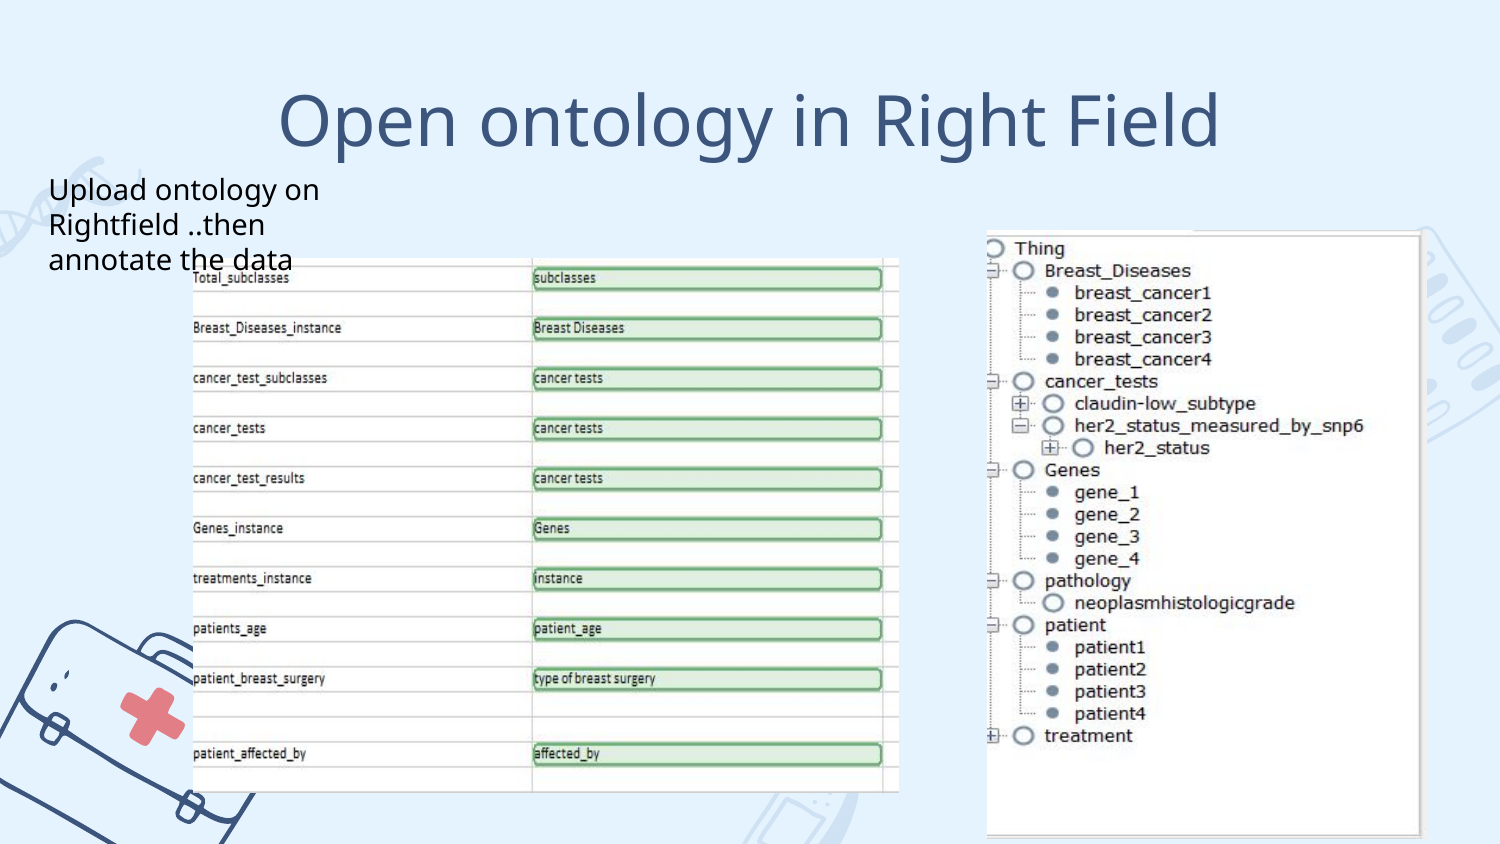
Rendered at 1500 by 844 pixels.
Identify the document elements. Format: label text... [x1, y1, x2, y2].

picture [193, 258, 899, 794]
text_box Upload ontology on Rightfield ..then annotate the data [33, 156, 370, 292]
picture [987, 229, 1427, 839]
title Open ontology in Right Field [118, 76, 1382, 157]
